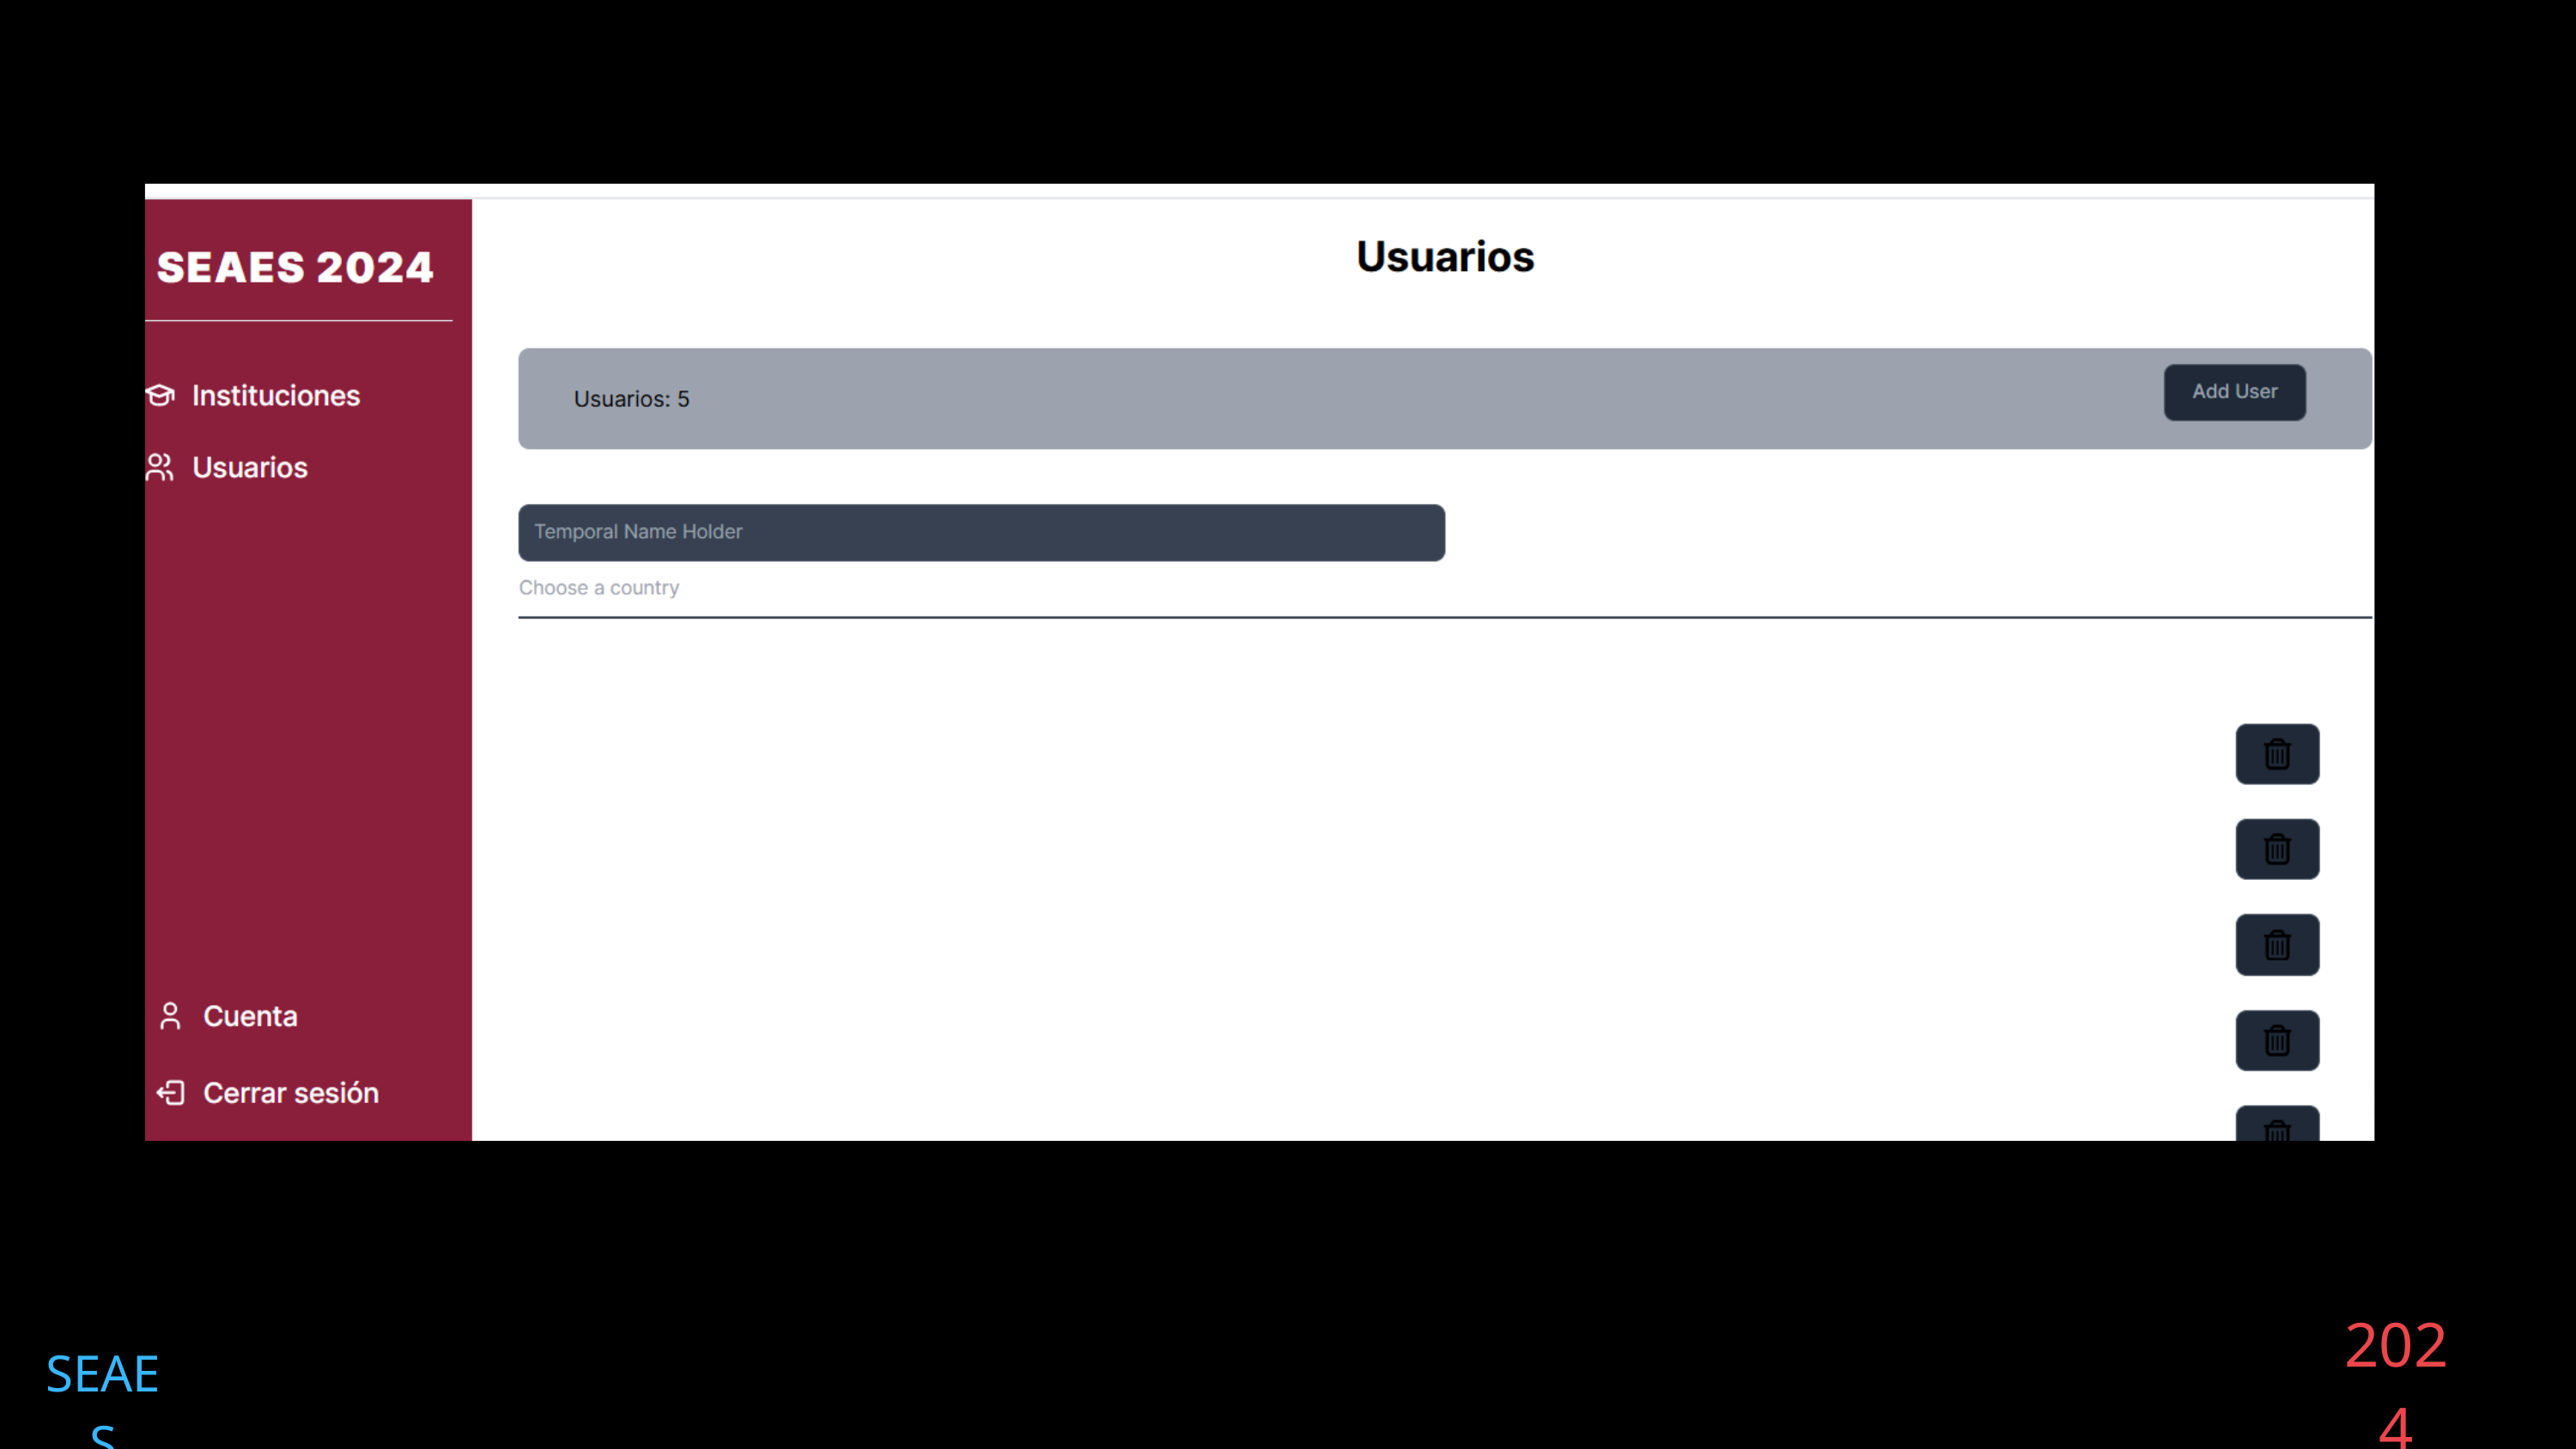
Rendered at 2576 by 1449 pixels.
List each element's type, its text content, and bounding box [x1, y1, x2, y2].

text_box [144, 184, 2375, 1141]
text_box 2024 [2327, 1294, 2465, 1449]
text_box SEAES [32, 1331, 175, 1449]
